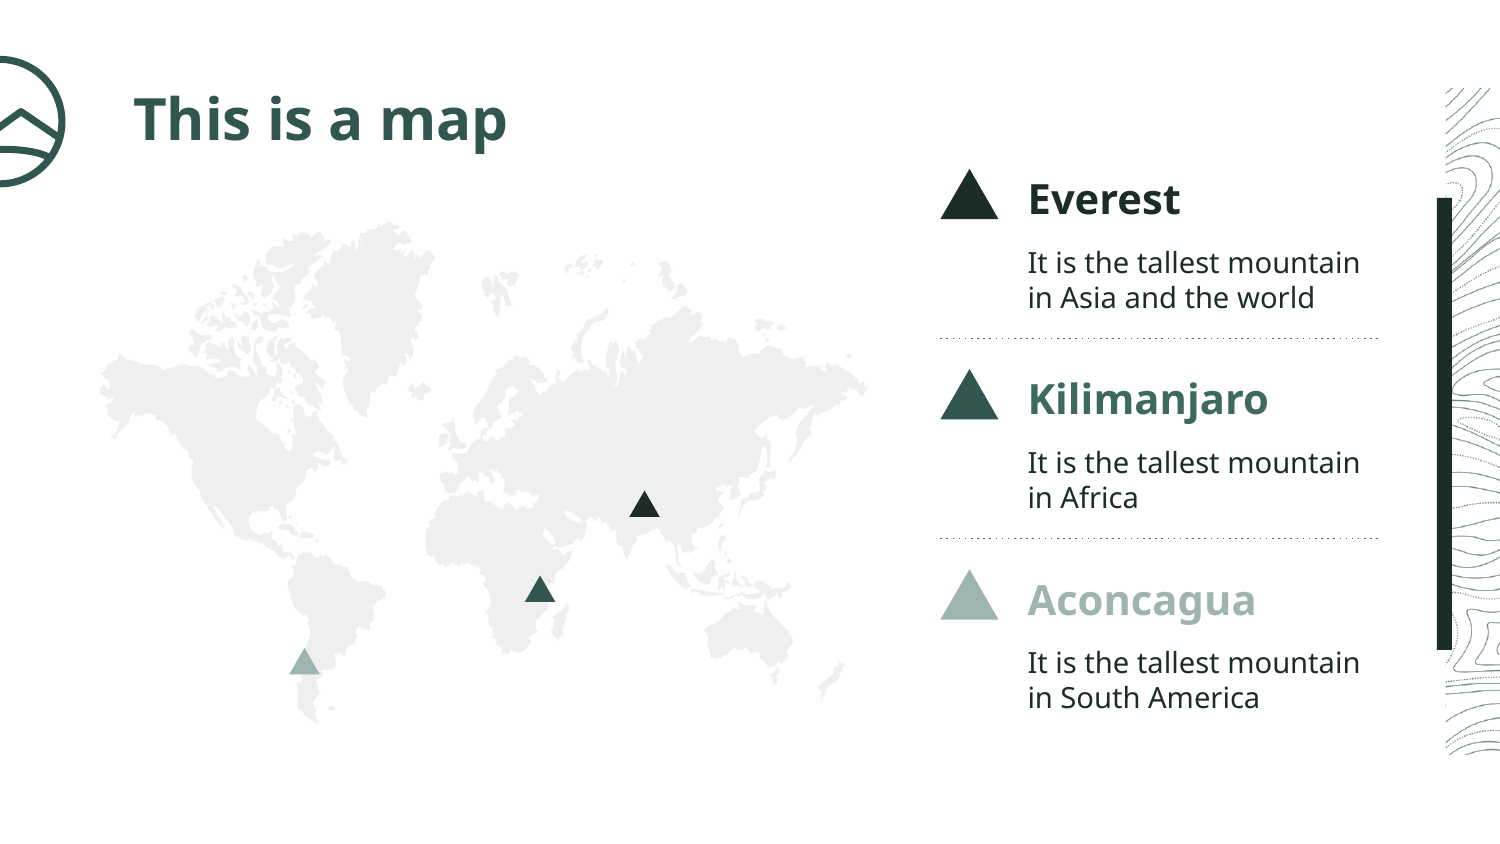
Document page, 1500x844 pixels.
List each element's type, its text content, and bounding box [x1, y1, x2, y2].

subtitle Everest [1012, 157, 1382, 230]
text_box [940, 569, 999, 620]
text_box [940, 369, 999, 420]
subtitle It is the tallest mountain in Asia and the world [1012, 242, 1382, 317]
text_box [940, 168, 999, 220]
subtitle Aconcagua [1012, 558, 1382, 631]
title This is a map [118, 67, 1382, 155]
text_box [91, 221, 868, 724]
subtitle Kilimanjaro [1012, 358, 1382, 431]
text_box [0, 55, 66, 188]
subtitle It is the tallest mountain in South America [1012, 643, 1382, 717]
picture [1445, 88, 1500, 755]
subtitle It is the tallest mountain in Africa [1012, 442, 1382, 517]
